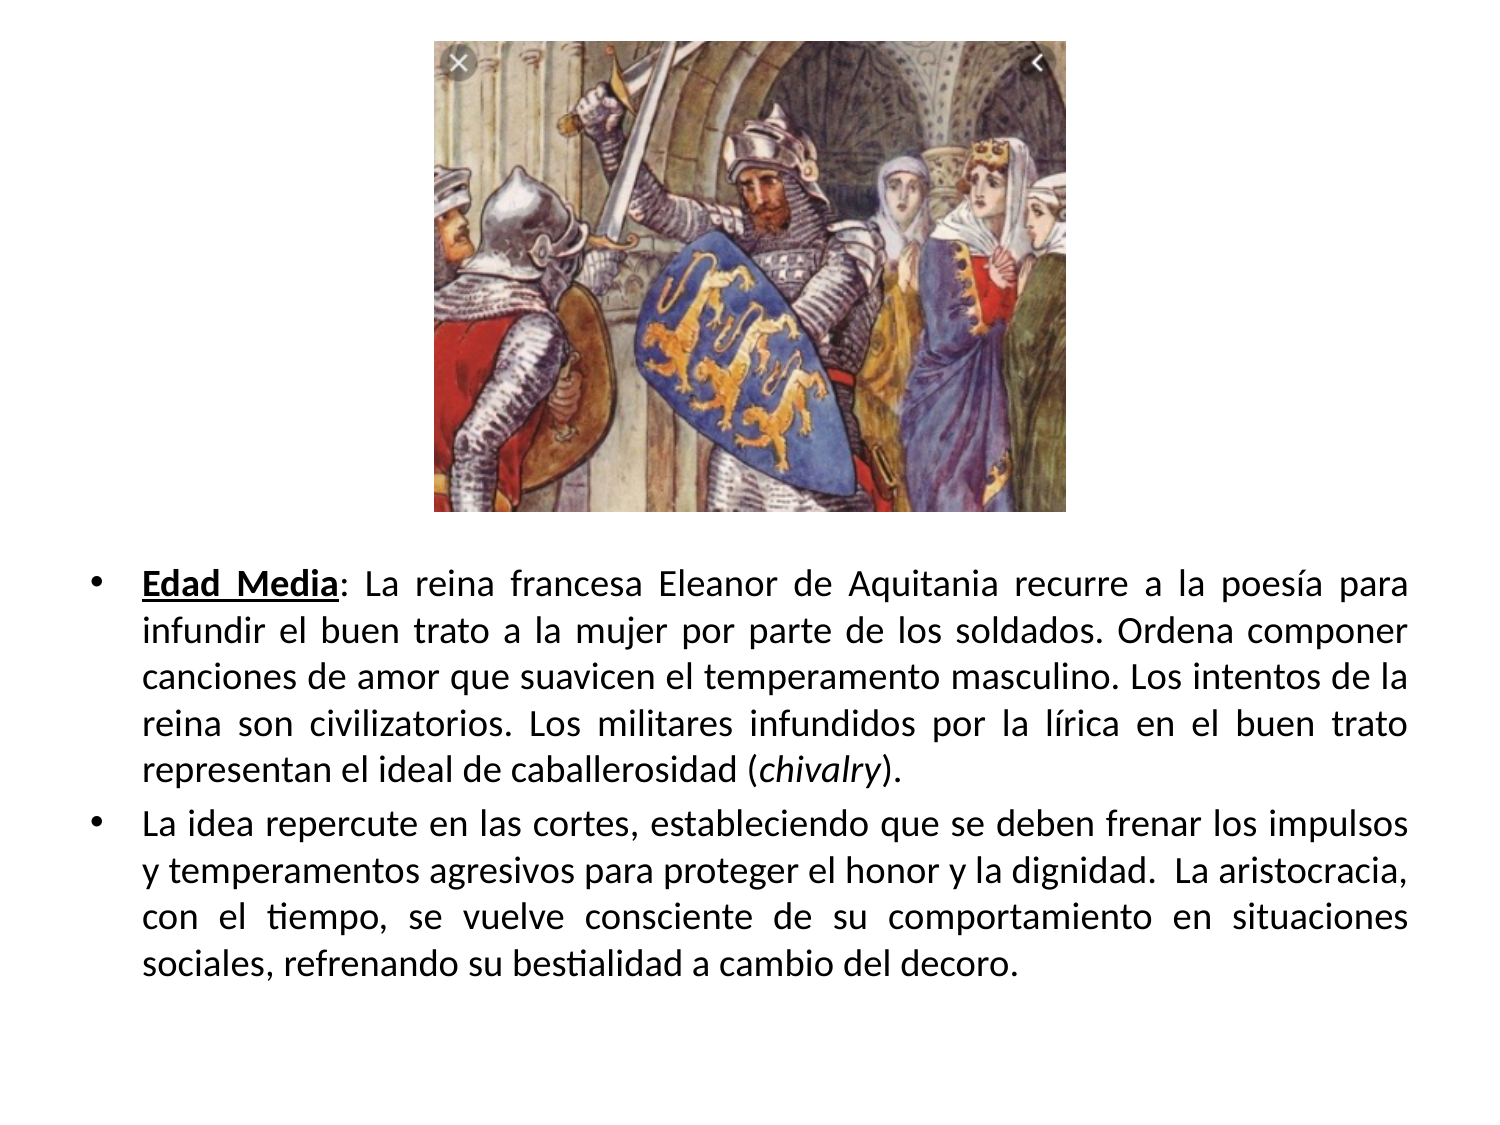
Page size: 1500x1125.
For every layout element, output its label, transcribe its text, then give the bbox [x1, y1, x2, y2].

picture [434, 41, 1066, 512]
list Edad Media: La reina francesa Eleanor de Aquitania recurre a la poesía para infundir el buen trato a la mujer por parte de los soldados. Ordena componer canciones de amor que suavicen el temperamento masculino. Los intentos de la reina son civilizatorios. Los militares infundidos por la lírica en el buen trato representan el ideal de caballerosidad (chivalry). La idea repercute en las cortes, estableciendo que se deben frenar los impulsos y temperamentos agresivos para proteger el honor y la dignidad. La aristocracia, con el tiempo, se vuelve consciente de su comportamiento en situaciones sociales, refrenando su bestialidad a cambio del decoro. [75, 550, 1425, 1005]
